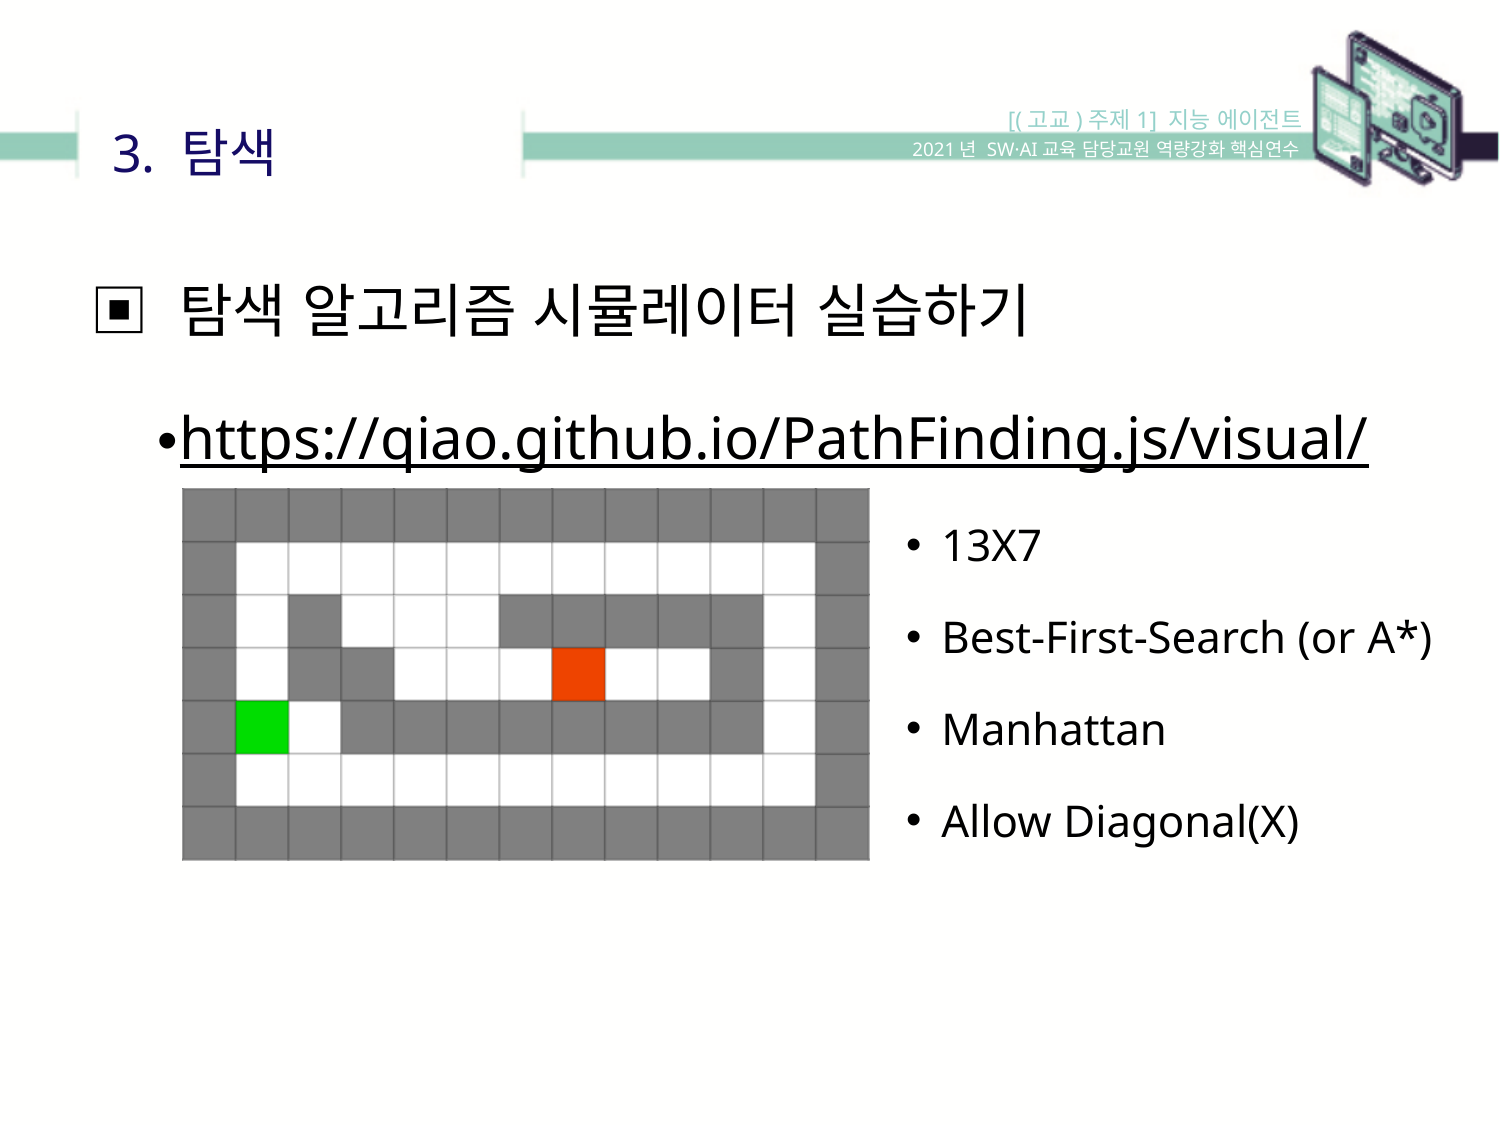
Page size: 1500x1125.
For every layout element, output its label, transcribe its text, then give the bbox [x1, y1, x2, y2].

text_box ▣ 탐색 알고리즘 시뮬레이터 실습하기 https://qiao.github.io/PathFinding.js/visual/ [76, 266, 1482, 488]
text_box 3. 탐색 [97, 113, 539, 192]
text_box 2021년 SW·AI교육 담당교원 역량강화 핵심연수 [971, 130, 1315, 157]
text_box 13X7 Best-First-Search (or A*) Manhattan Allow Diagonal(X) [891, 484, 1483, 854]
text_box [(고교)주제1] 지능 에이전트 [977, 98, 1318, 142]
picture [0, 0, 1500, 1125]
